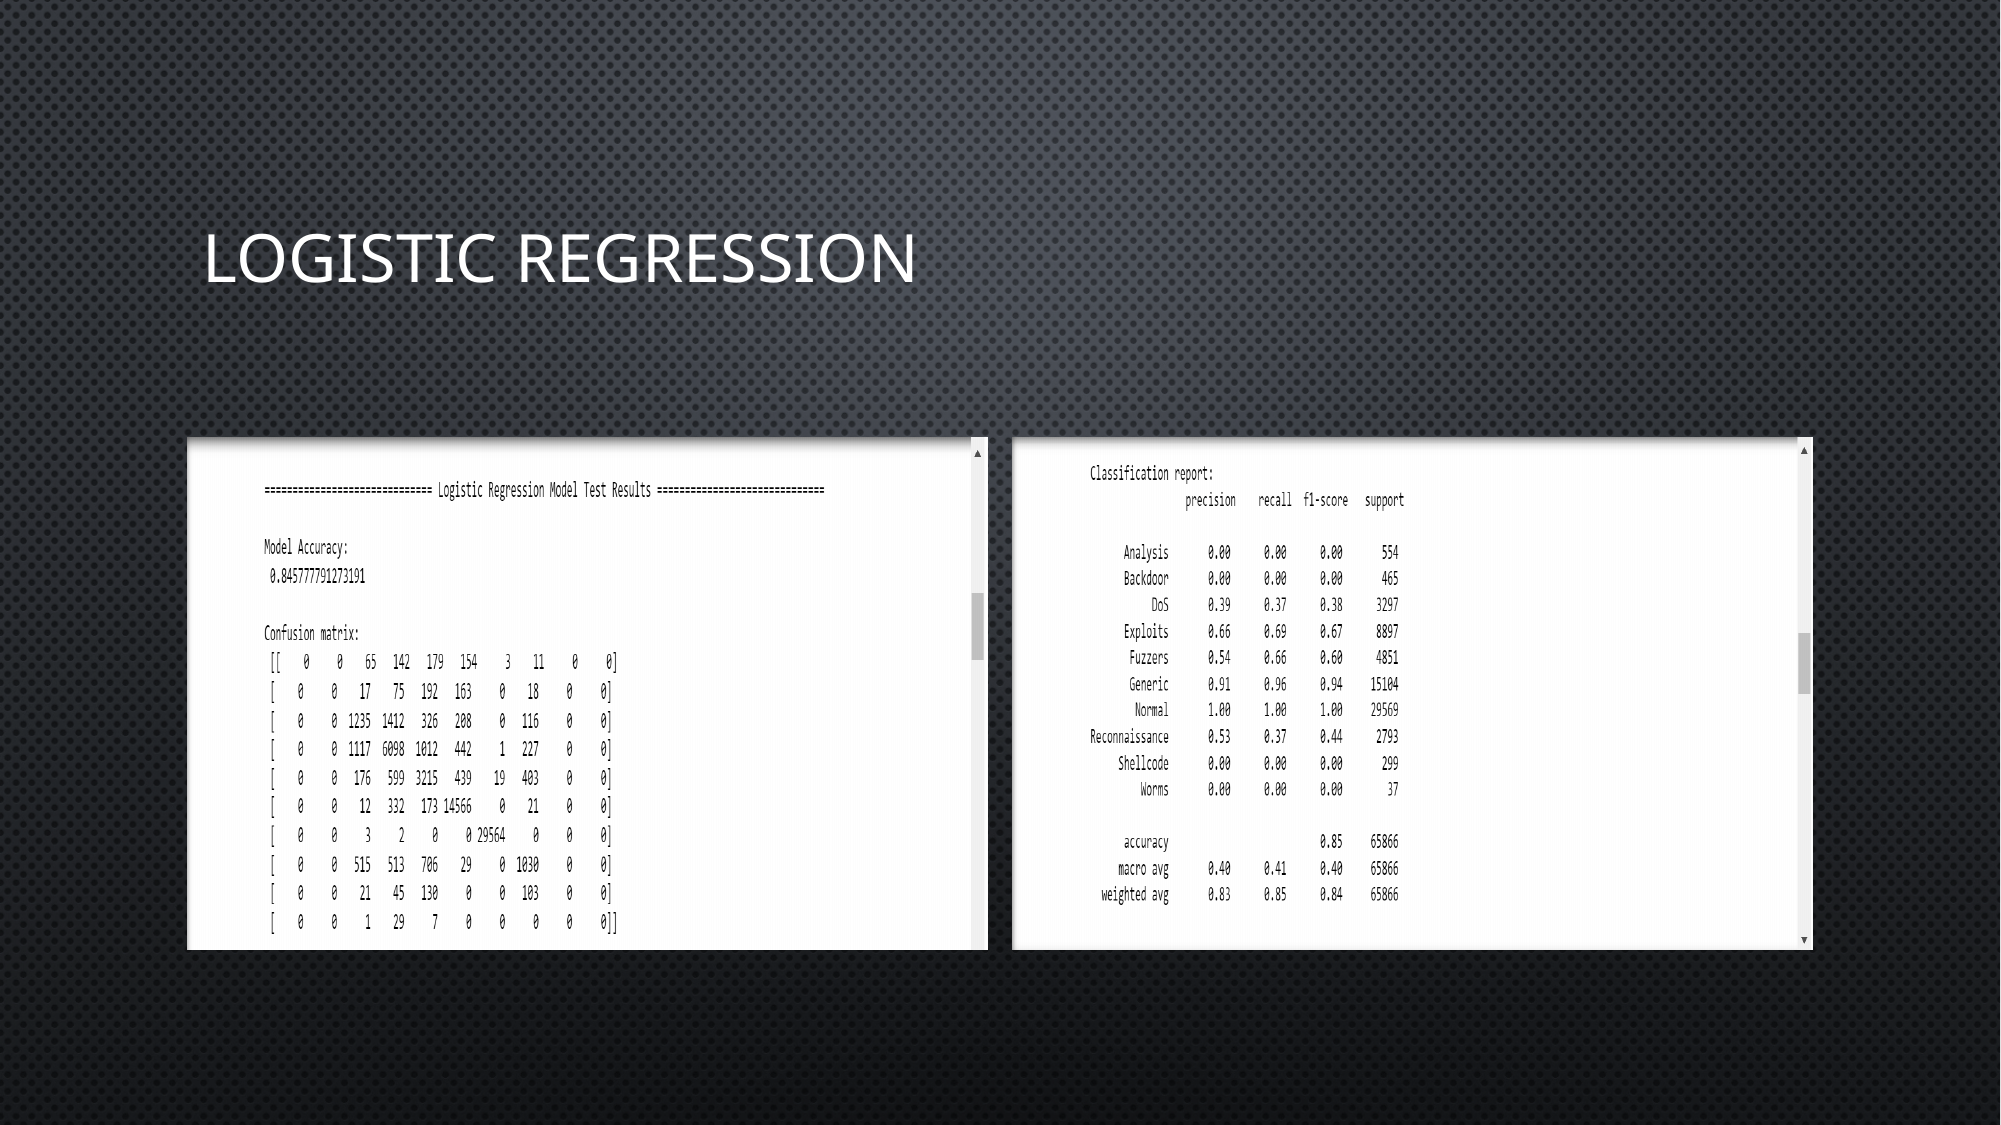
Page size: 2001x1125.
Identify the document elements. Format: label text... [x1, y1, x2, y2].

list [1011, 437, 1813, 951]
title Logistic regression [187, 99, 1813, 413]
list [186, 437, 988, 951]
